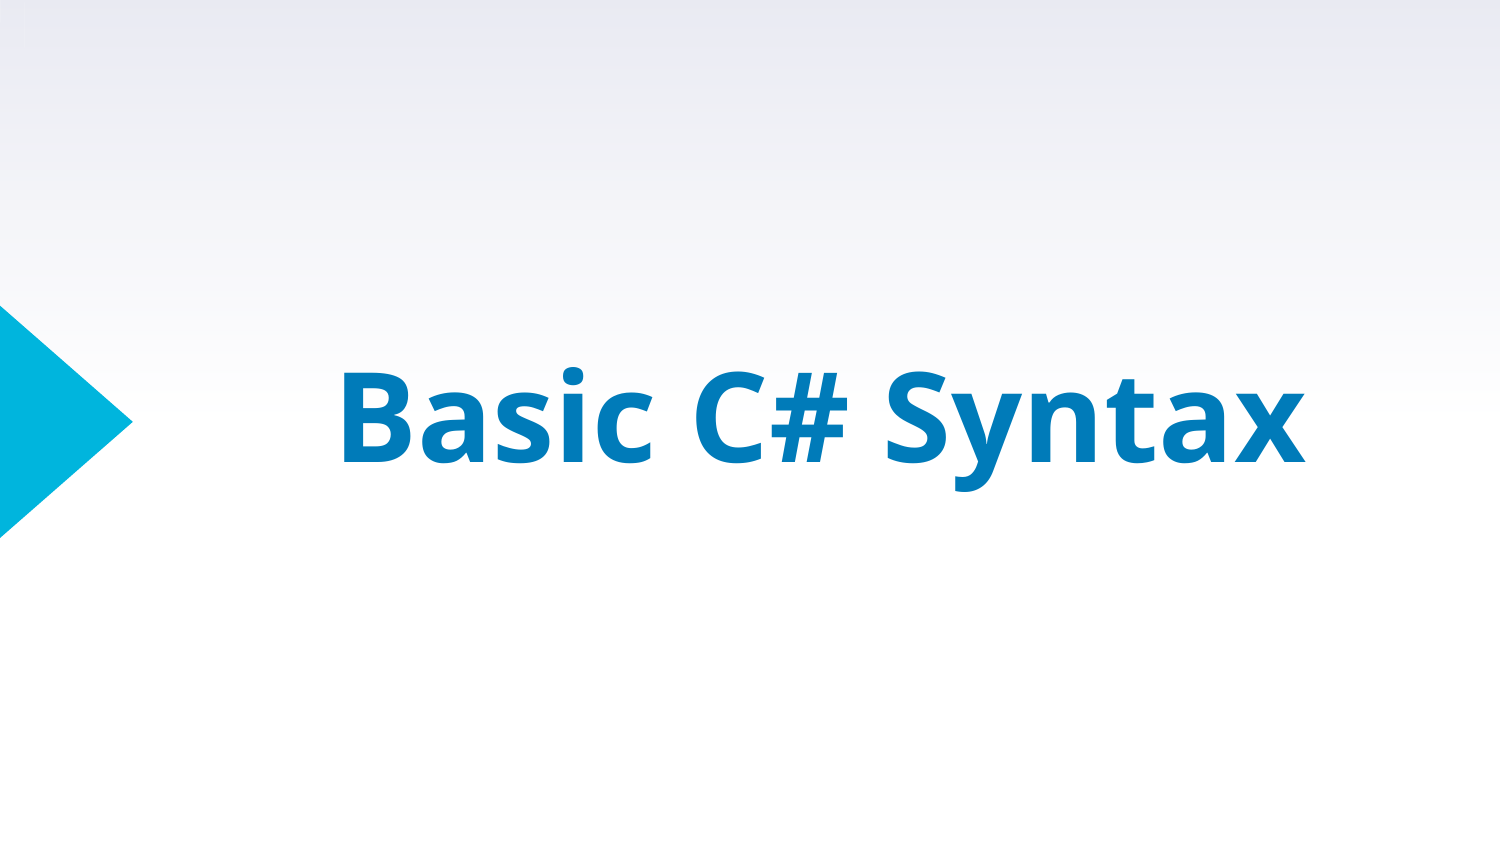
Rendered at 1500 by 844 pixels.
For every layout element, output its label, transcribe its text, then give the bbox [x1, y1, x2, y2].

title Basic C# Syntax [158, 305, 1483, 538]
